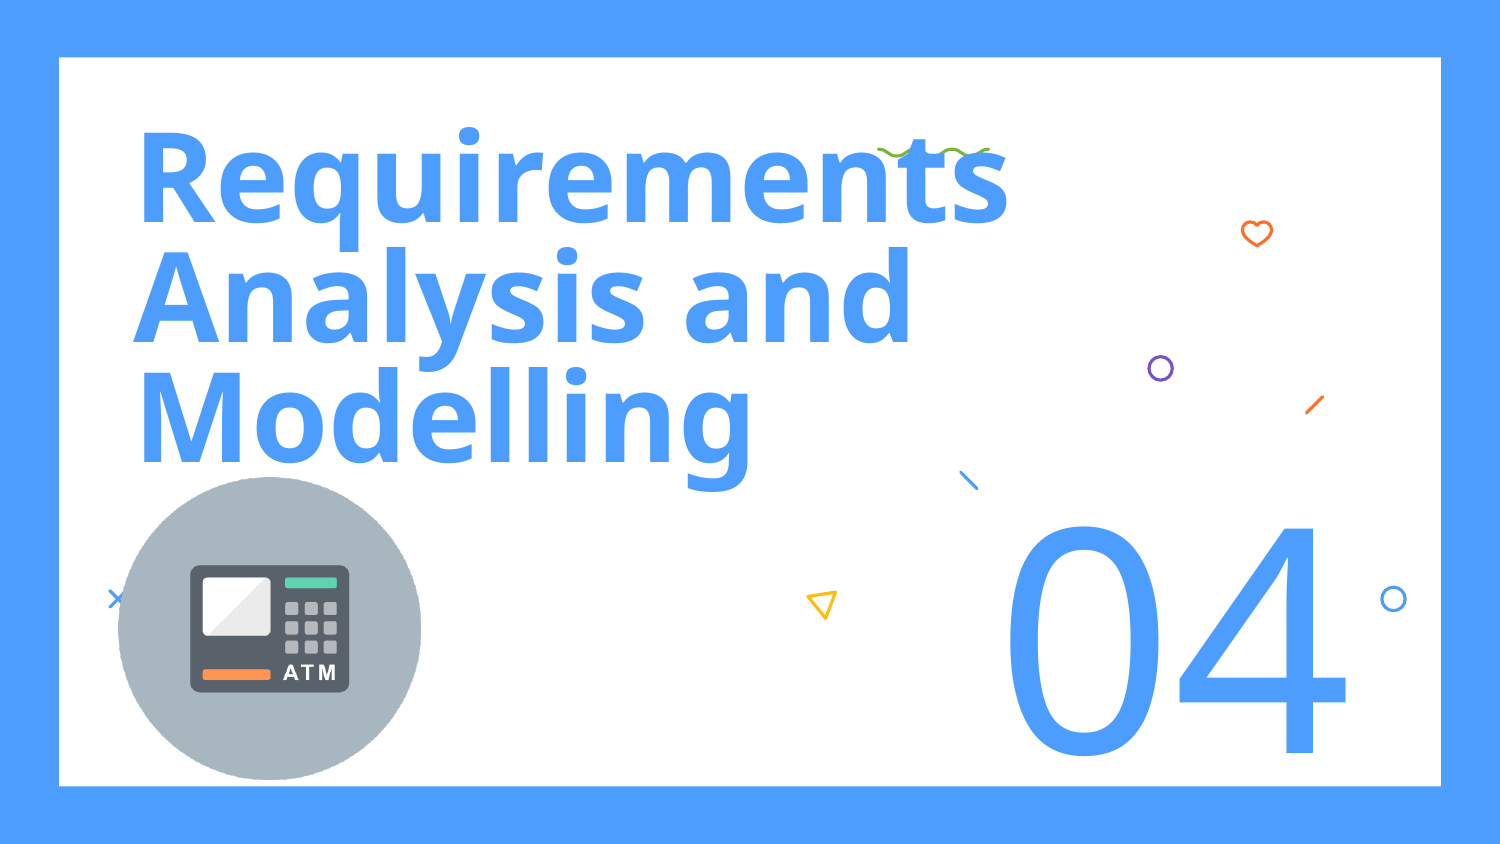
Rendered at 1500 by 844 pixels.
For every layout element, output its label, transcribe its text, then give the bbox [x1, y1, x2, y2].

title 04 [953, 472, 1368, 785]
title Requirements Analysis and Modelling [118, 111, 1368, 491]
picture [117, 476, 422, 781]
